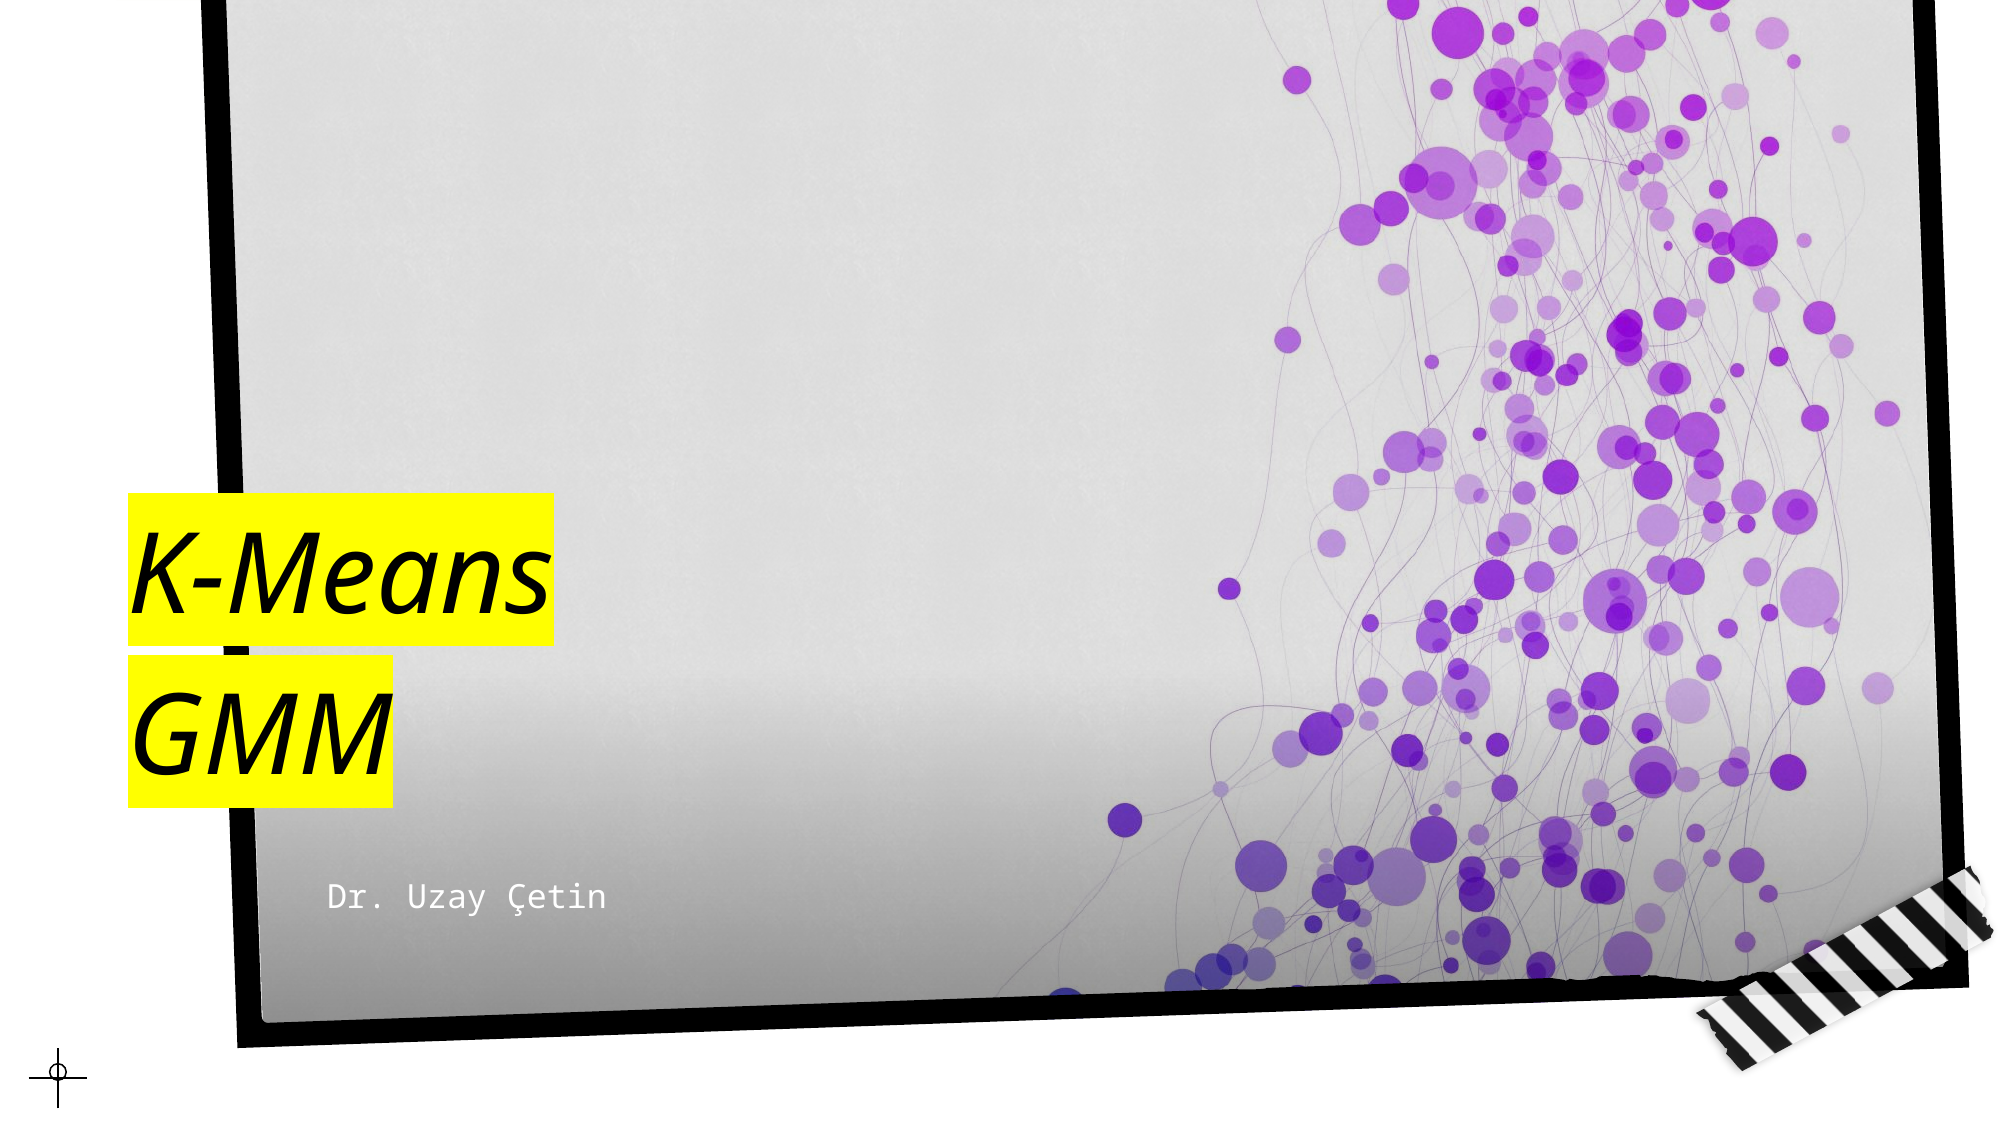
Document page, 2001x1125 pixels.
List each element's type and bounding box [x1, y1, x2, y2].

picture [0, 0, 2000, 1125]
text_box [28, 1047, 88, 1109]
